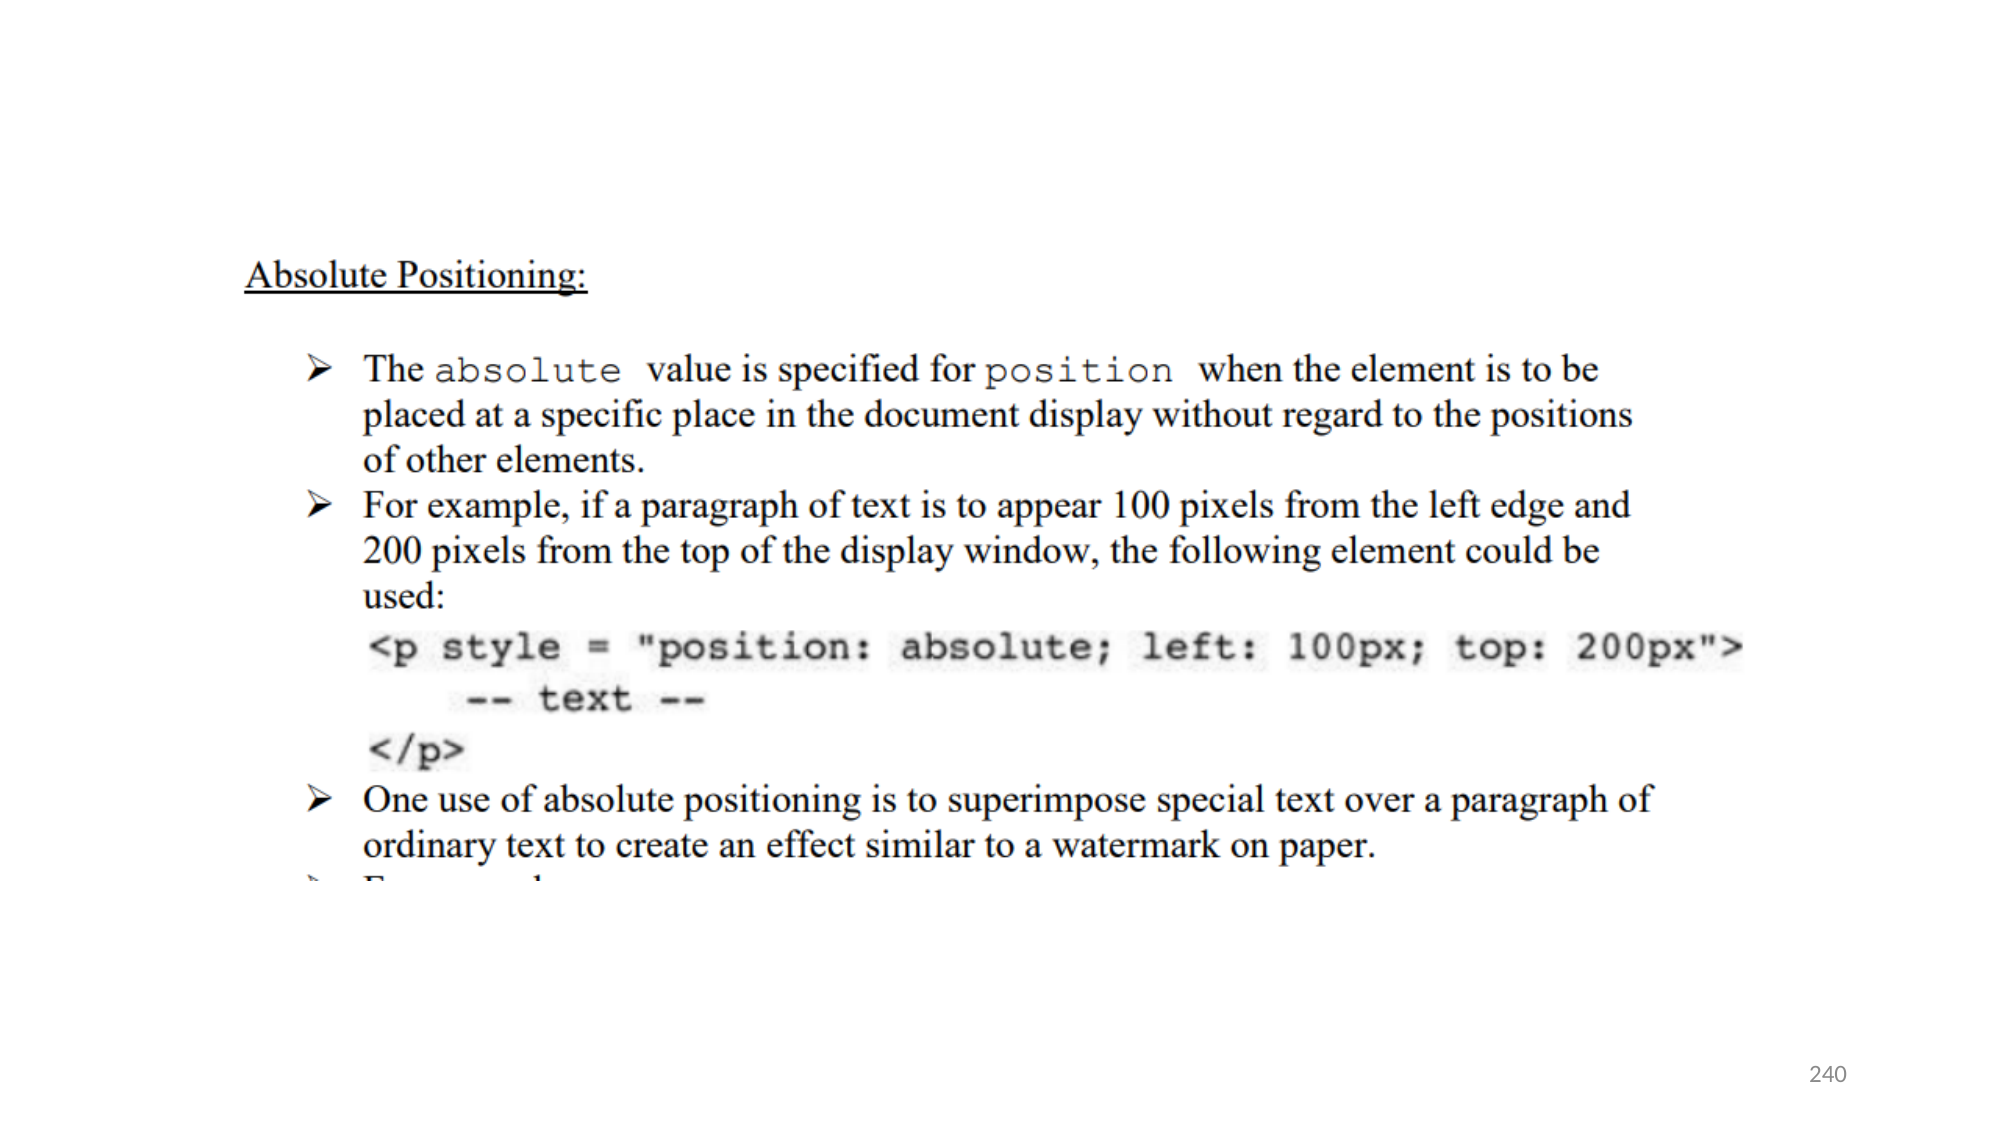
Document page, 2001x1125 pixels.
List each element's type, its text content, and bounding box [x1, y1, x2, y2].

picture [221, 244, 1779, 881]
slide_number 240 [1412, 1042, 1863, 1103]
